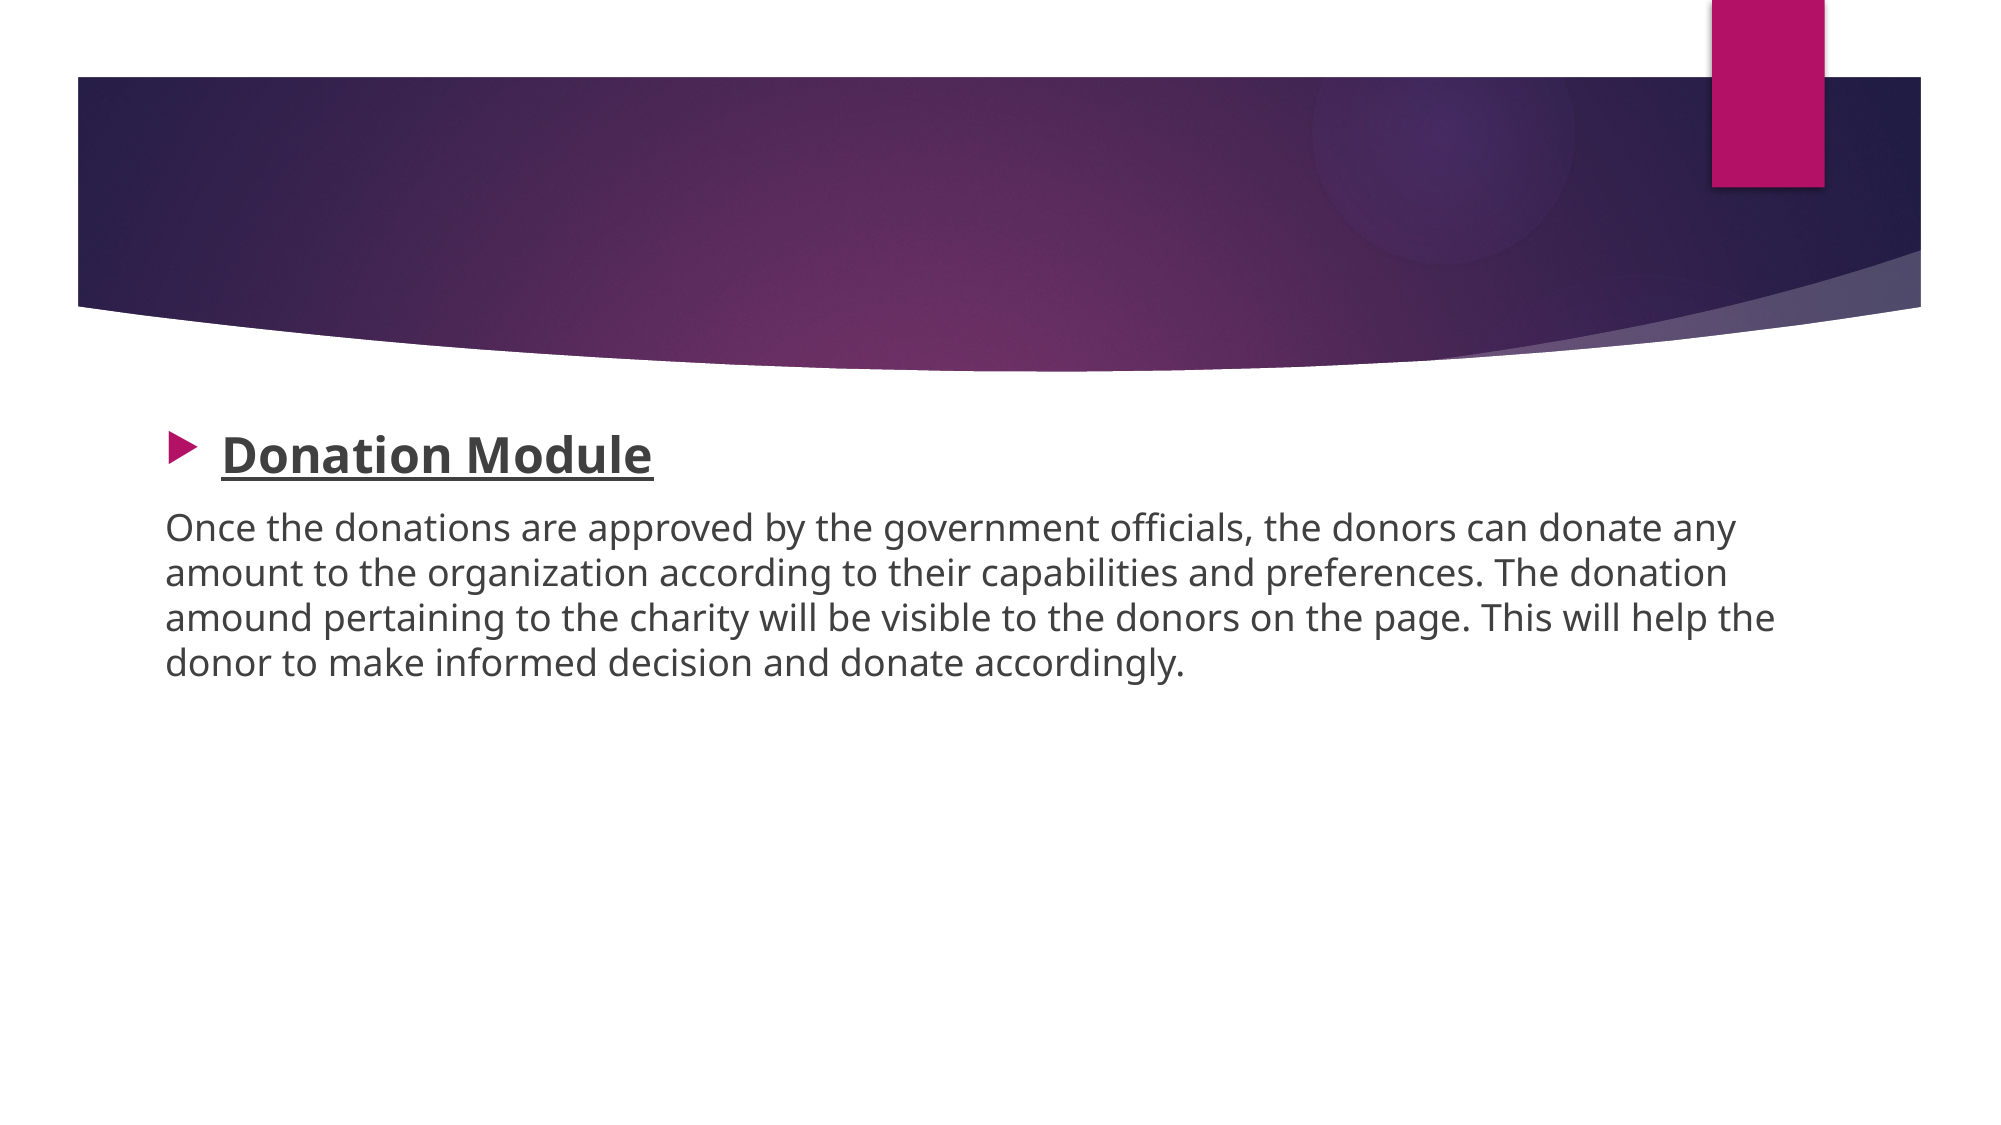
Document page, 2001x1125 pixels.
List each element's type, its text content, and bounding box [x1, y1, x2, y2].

list Donation Module Once the donations are approved by the government officials, the donors can donate any amount to the organization according to their capabilities and preferences. The donation amound pertaining to the charity will be visible to the donors on the page. This will help the donor to make informed decision and donate accordingly. [150, 152, 1878, 1072]
